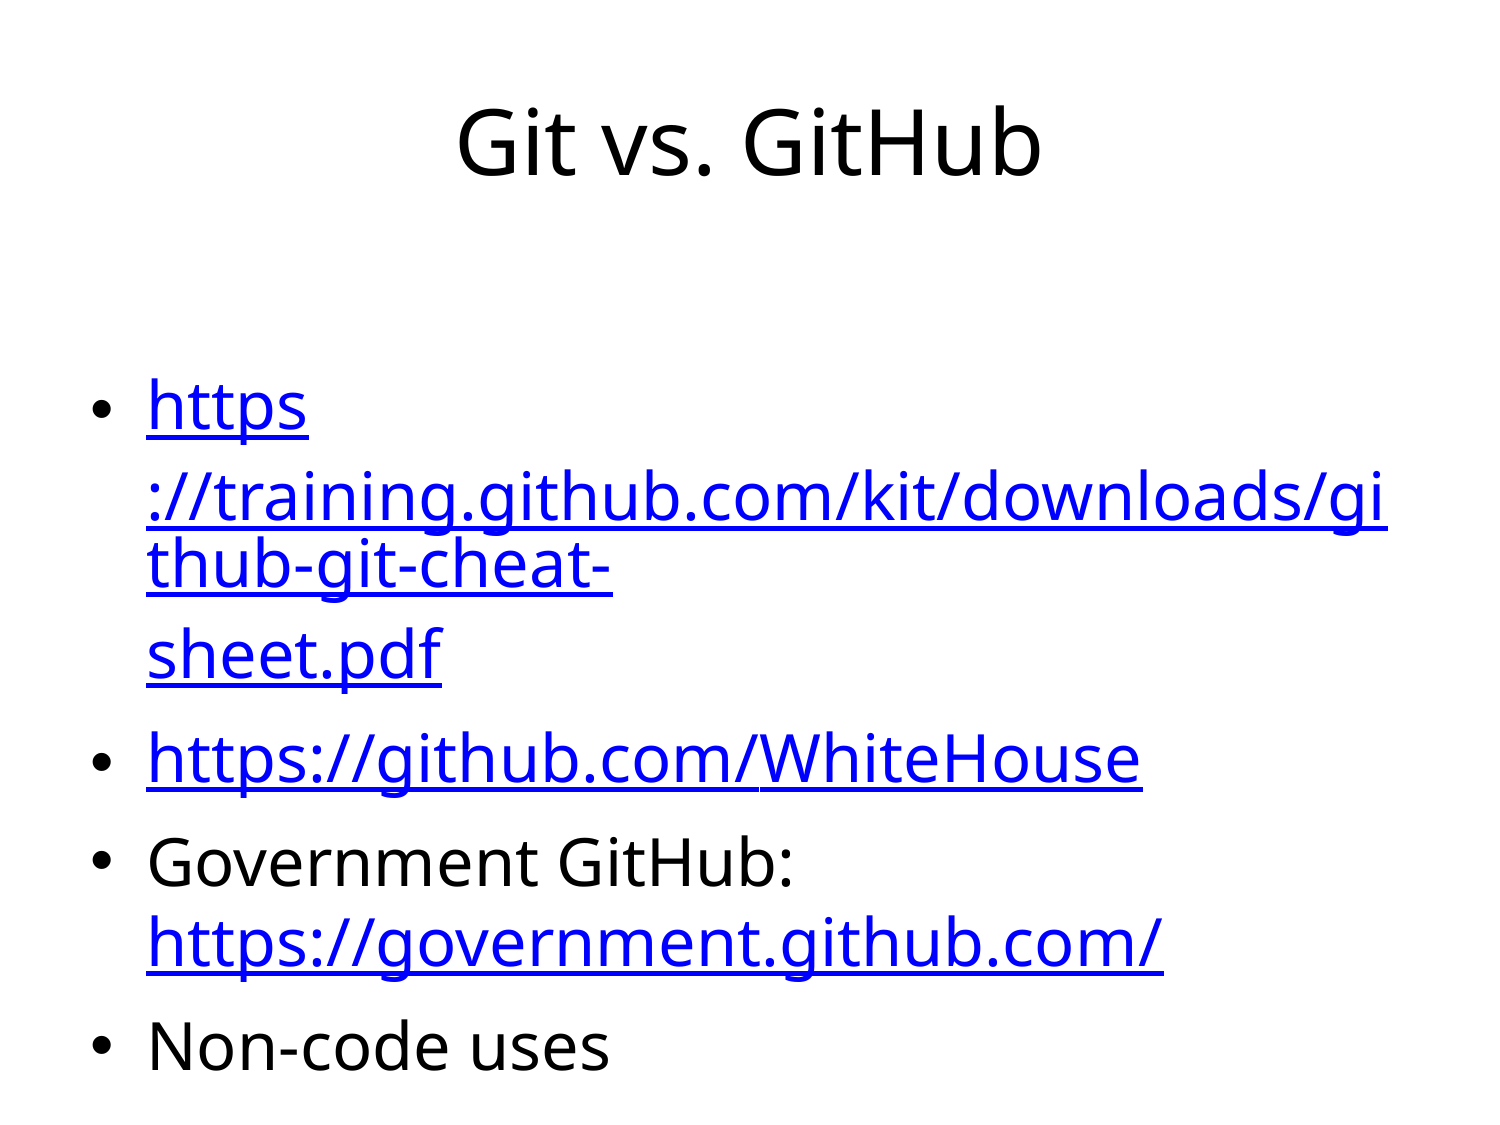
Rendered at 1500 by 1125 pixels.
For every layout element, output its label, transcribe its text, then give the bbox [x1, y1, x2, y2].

list https://training.github.com/kit/downloads/github-git-cheat-sheet.pdf https://github.com/WhiteHouse Government GitHub: https://government.github.com/ Non-code uses [75, 262, 1425, 1005]
title Git vs. GitHub [75, 45, 1425, 233]
